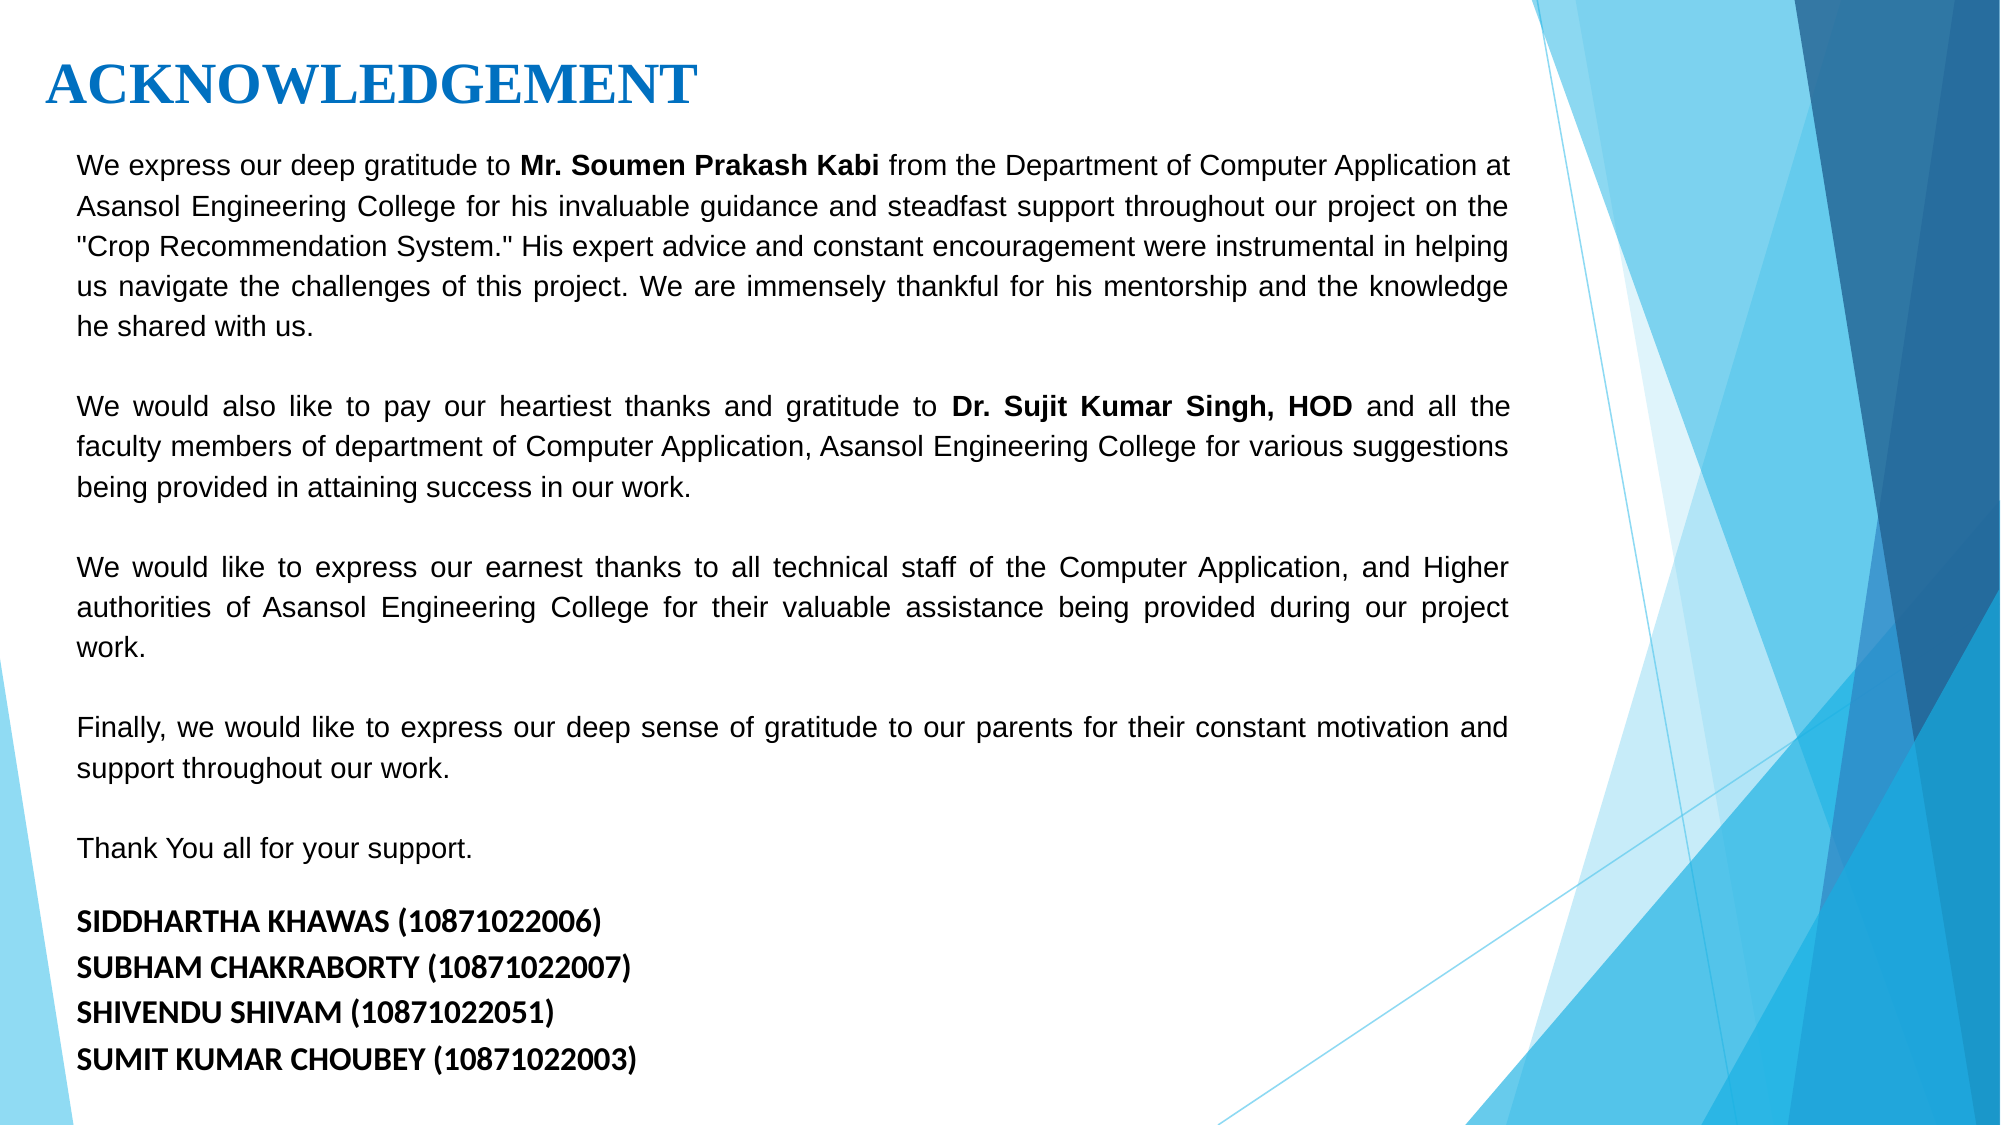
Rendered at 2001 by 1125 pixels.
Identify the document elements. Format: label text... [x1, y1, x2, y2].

text_box We express our deep gratitude to Mr. Soumen Prakash Kabi from the Department of Computer Application at Asansol Engineering College for his invaluable guidance and steadfast support throughout our project on the "Crop Recommendation System." His expert advice and constant encouragement were instrumental in helping us navigate the challenges of this project. We are immensely thankful for his mentorship and the knowledge he shared with us. We would also like to pay our heartiest thanks and gratitude to Dr. Sujit Kumar Singh, HOD and all the faculty members of department of Computer Application, Asansol Engineering College for various suggestions being provided in attaining success in our work. We would like to express our earnest thanks to all technical staff of the Computer Application, and Higher authorities of Asansol Engineering College for their valuable assistance being provided during our project work. Finally, we would like to express our deep sense of gratitude to our parents for their constant motivation and support throughout our work. Thank You all for your support. SIDDHARTHA KHAWAS (10871022006) SUBHAM CHAKRABORTY (10871022007) SHIVENDU SHIVAM (10871022051) SUMIT KUMAR CHOUBEY (10871022003) [61, 49, 1527, 1125]
text_box ACKNOWLEDGEMENT [30, 37, 1477, 123]
